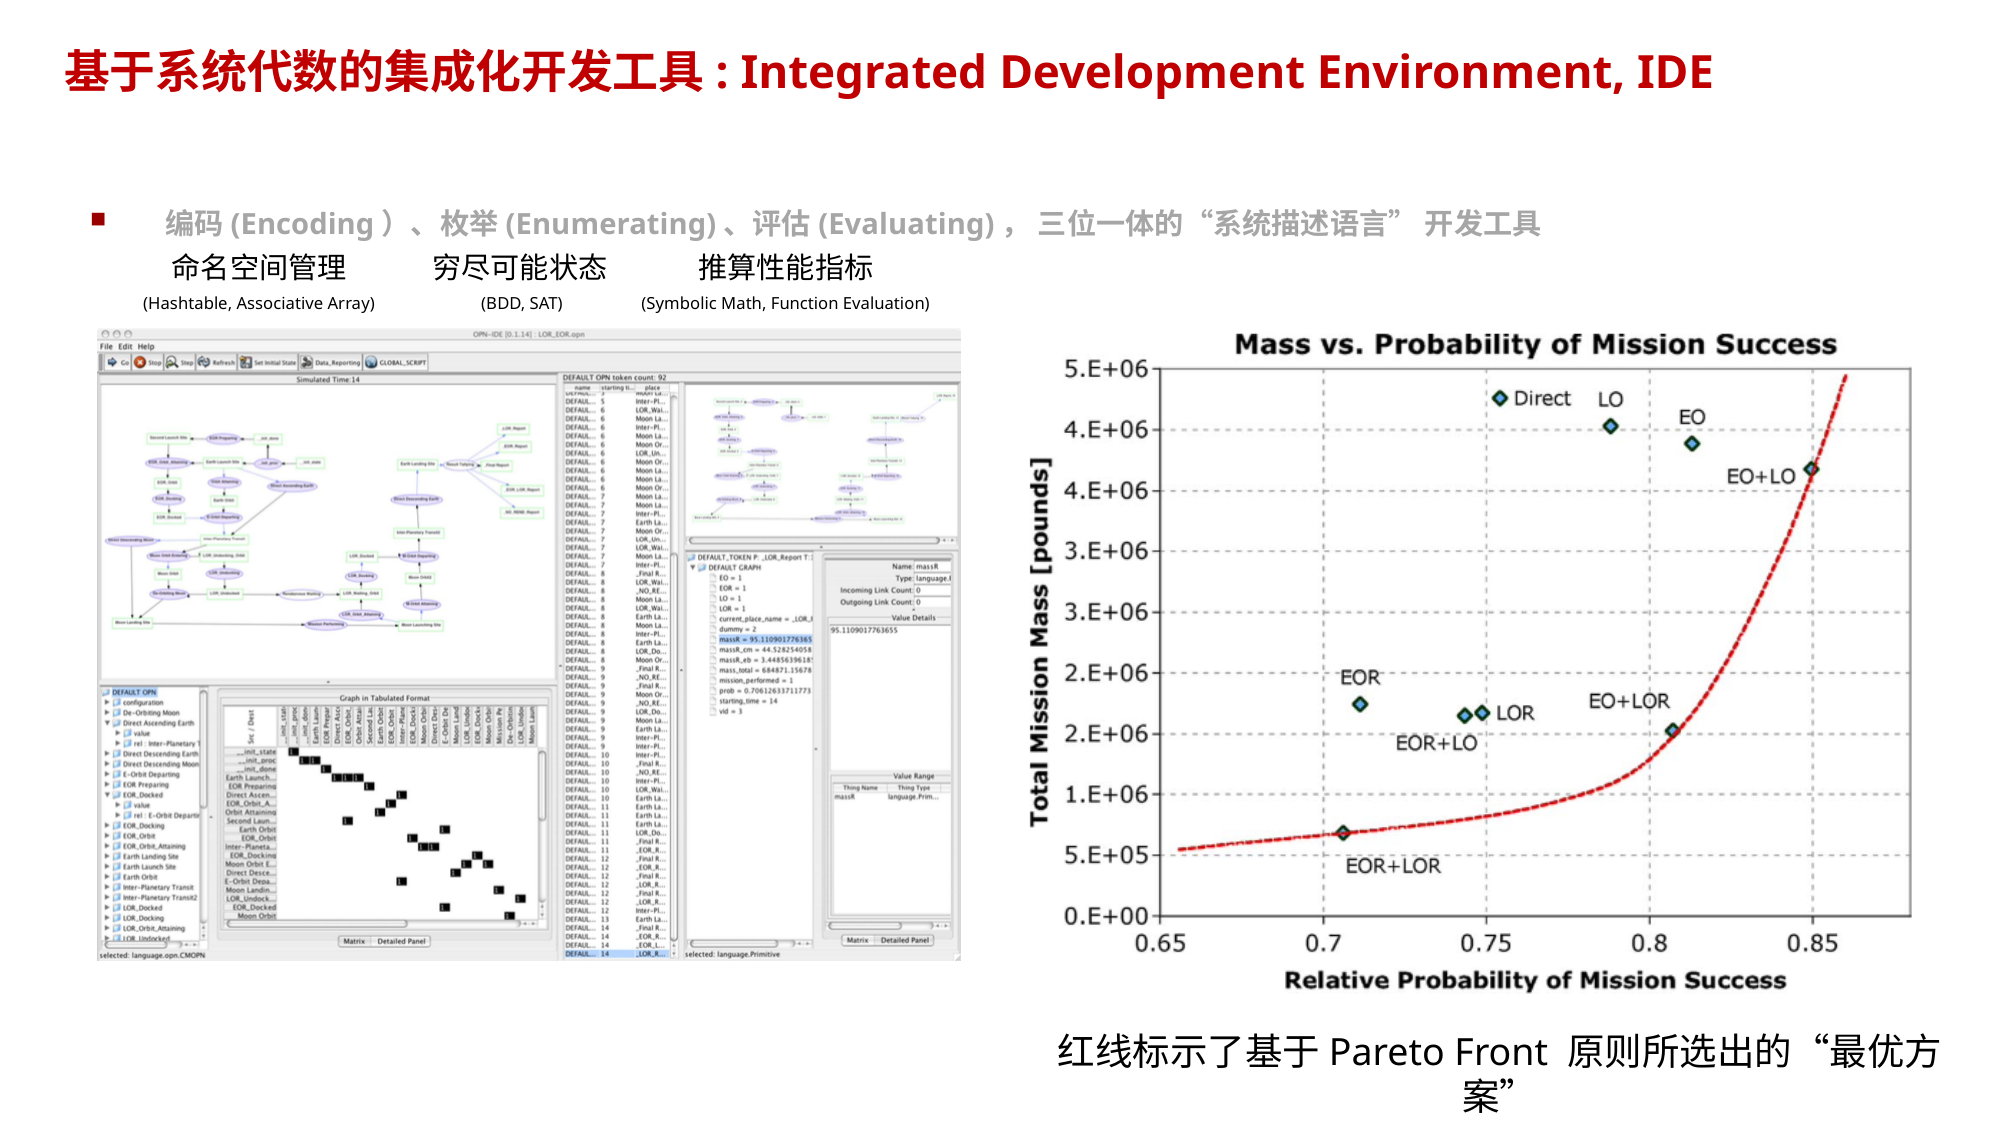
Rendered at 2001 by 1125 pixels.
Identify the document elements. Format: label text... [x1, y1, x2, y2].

text_box 红线标示了基于Pareto Front 原则所选出的“最优方案” [1016, 1020, 1984, 1125]
title 基于系统代数的集成化开发工具: Integrated Development Environment, IDE [44, 35, 1846, 113]
text_box 推算性能指标 [653, 241, 919, 285]
text_box (BDD, SAT) [466, 285, 578, 320]
text_box (Hashtable, Associative Array) [128, 285, 390, 320]
text_box 命名空间管理 [126, 241, 387, 292]
text_box 编码(Encoding）、枚举(Enumerating)、评估(Evaluating)， 三位一体的“系统描述语言” 开发工具 [75, 179, 1903, 257]
picture [1016, 324, 1919, 1021]
picture [96, 327, 962, 961]
text_box 穷尽可能状态 [387, 241, 653, 292]
text_box (Symbolic Math, Function Evaluation) [626, 285, 945, 320]
